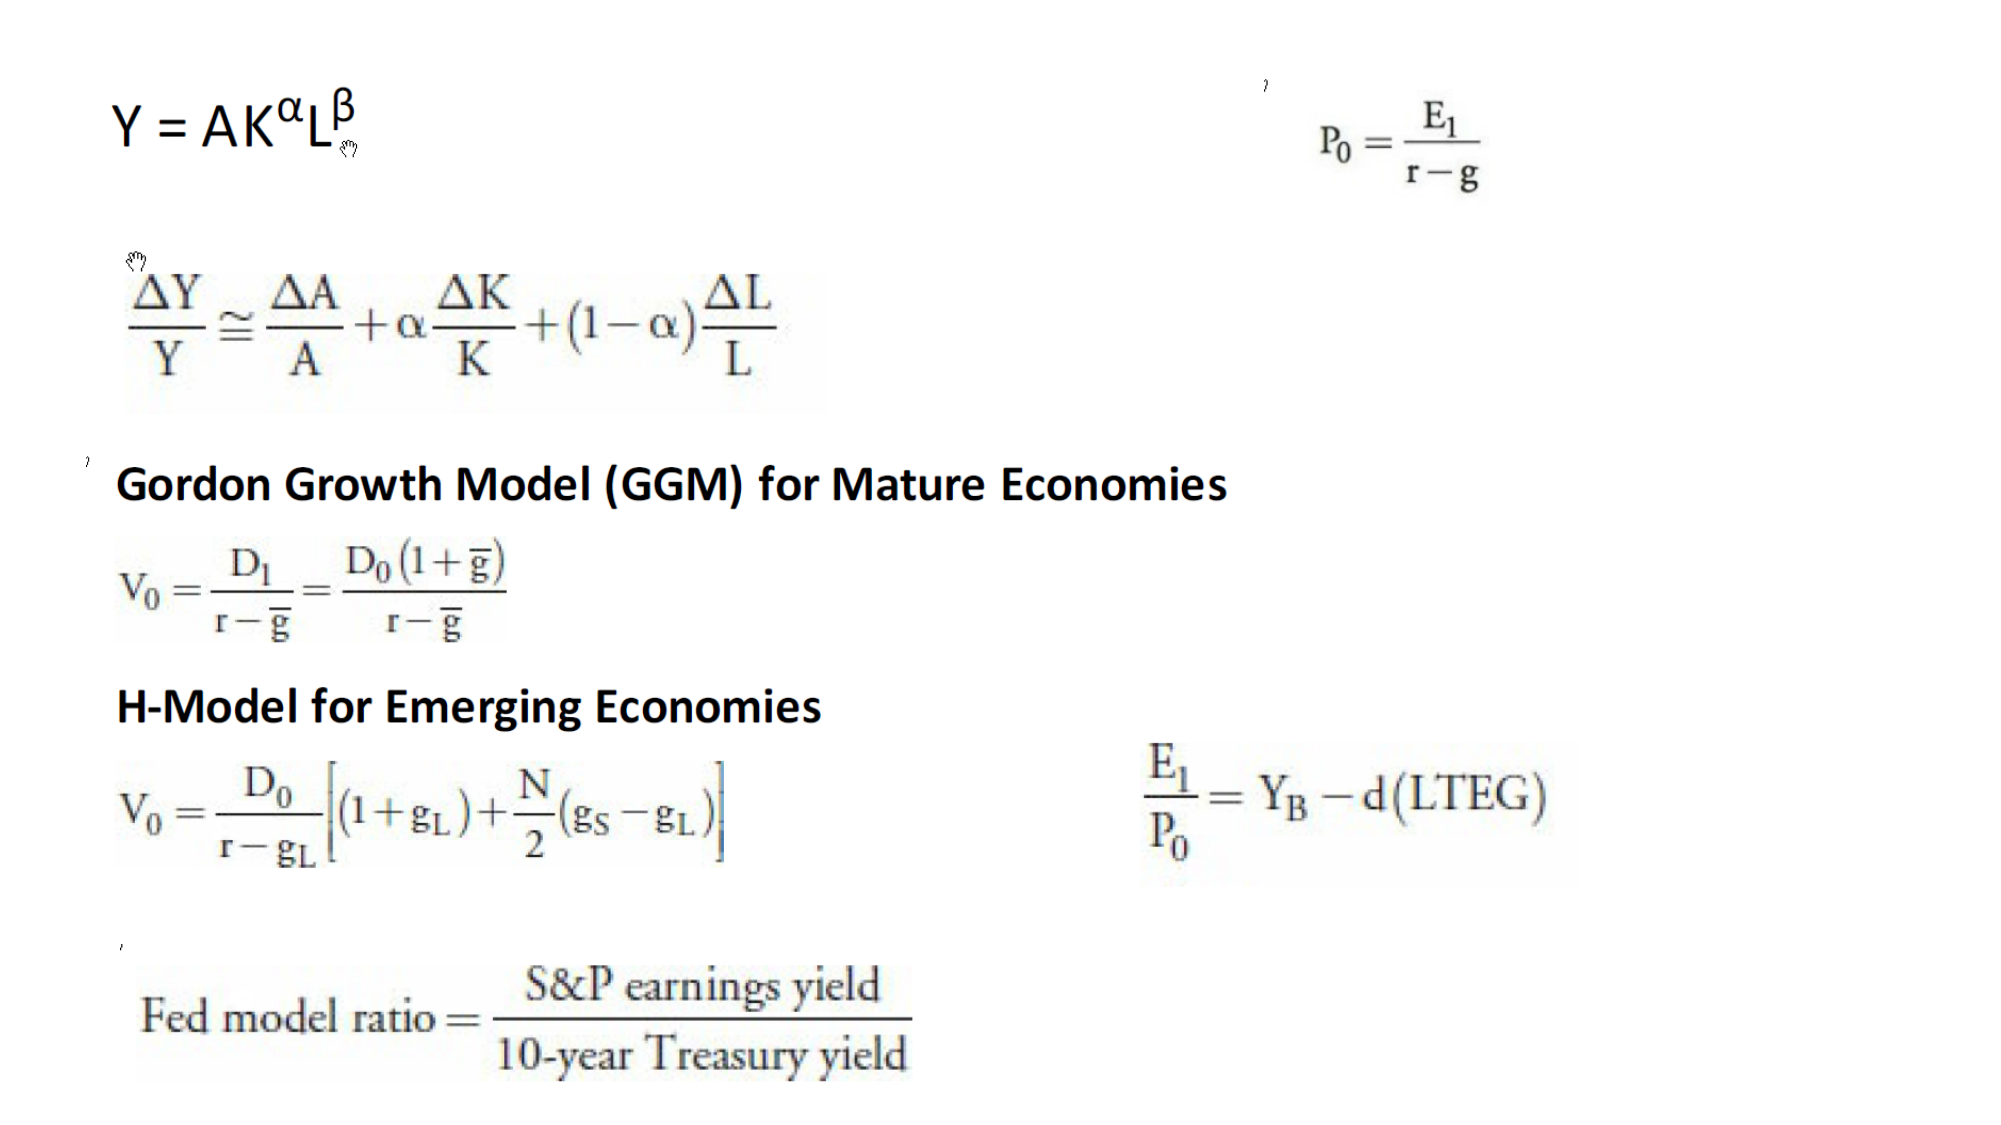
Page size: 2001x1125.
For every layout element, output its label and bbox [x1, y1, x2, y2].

text_box [86, 56, 828, 414]
picture [1264, 73, 1540, 226]
picture [85, 450, 1578, 918]
picture [120, 944, 935, 1104]
